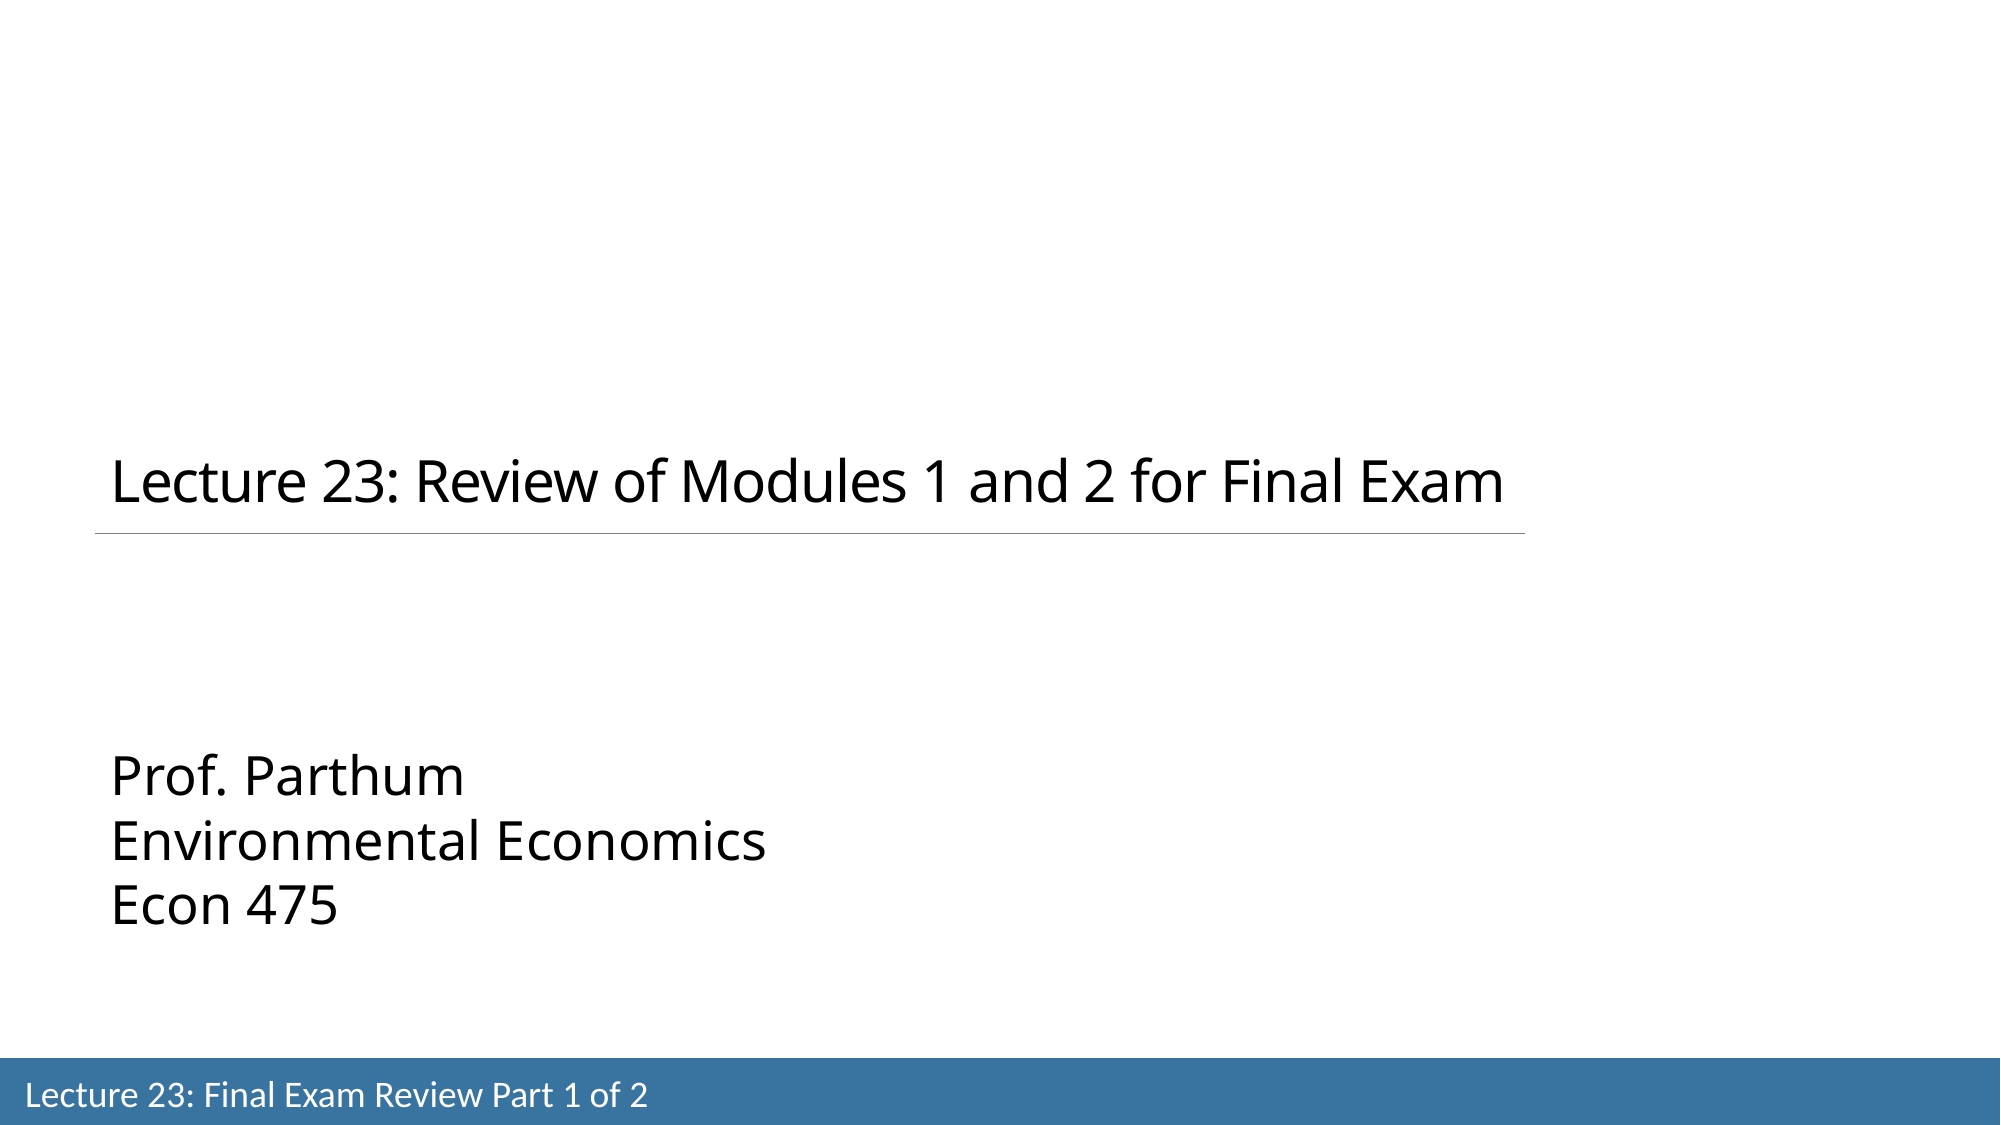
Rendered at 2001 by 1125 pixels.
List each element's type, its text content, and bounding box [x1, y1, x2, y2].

text_box Prof. Parthum Environmental Economics Econ 475 [95, 733, 1197, 944]
text_box Lecture 23: Review of Modules 1 and 2 for Final Exam [95, 427, 1905, 544]
